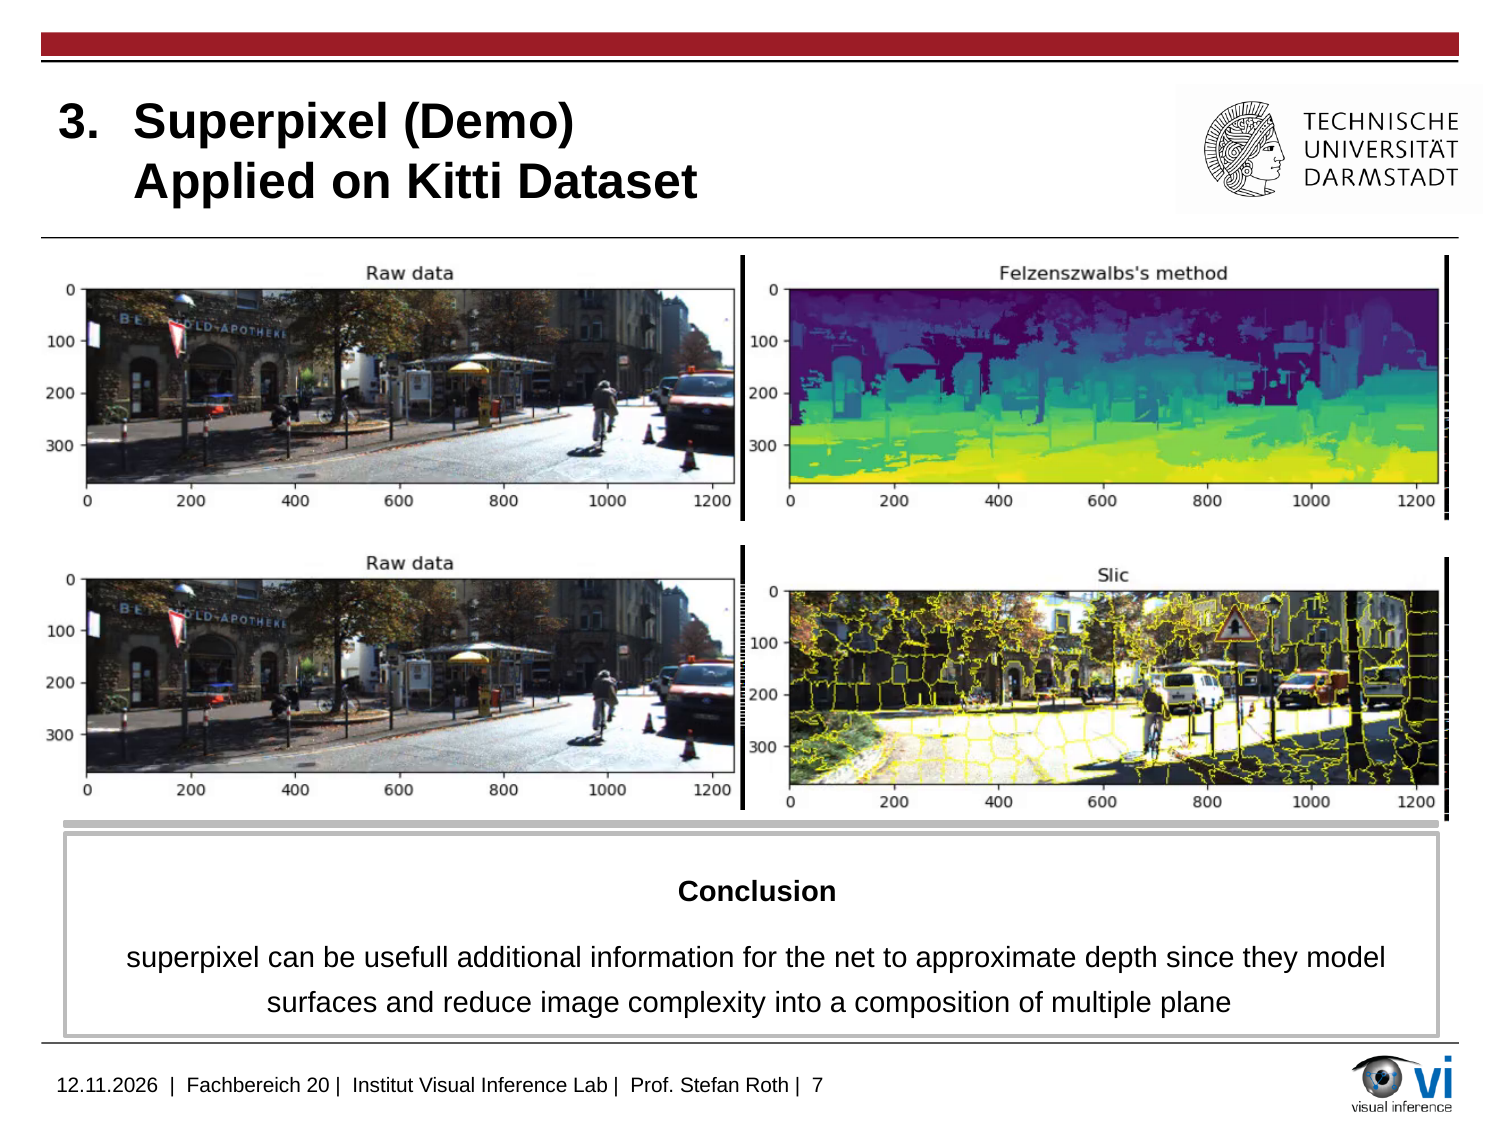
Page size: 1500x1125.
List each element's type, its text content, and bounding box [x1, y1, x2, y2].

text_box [31, 544, 746, 811]
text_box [31, 254, 746, 522]
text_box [745, 556, 1450, 823]
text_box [747, 254, 1450, 522]
title Superpixel (Demo) Applied on Kitti Dataset [58, 79, 1149, 218]
picture [1351, 1055, 1500, 1112]
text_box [64, 821, 1439, 1037]
picture [1175, 84, 1483, 214]
